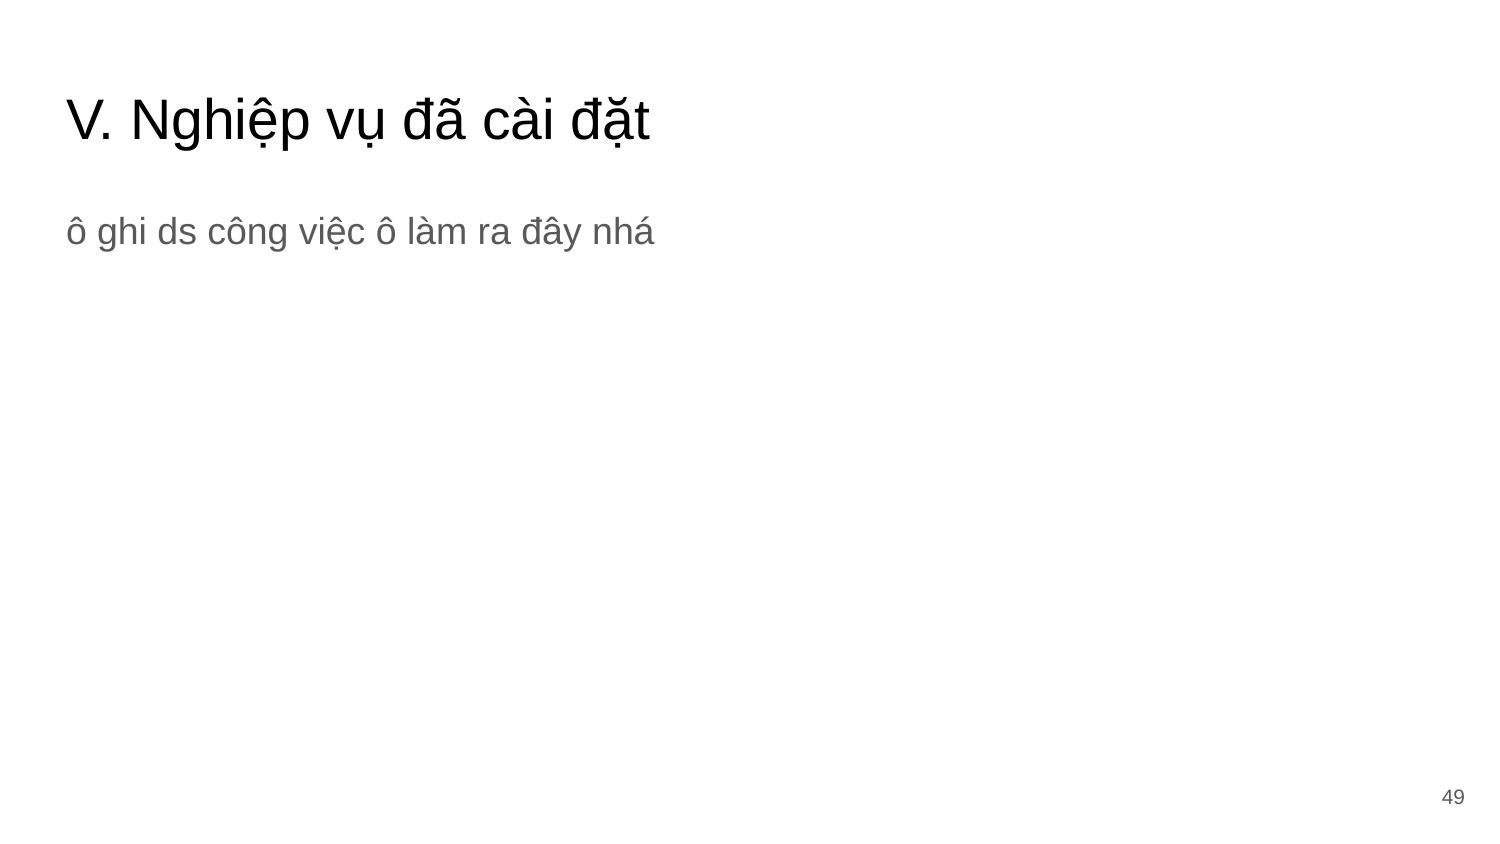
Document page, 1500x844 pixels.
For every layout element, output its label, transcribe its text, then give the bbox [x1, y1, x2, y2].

slide_number ‹#› [1389, 764, 1480, 830]
title V. Nghiệp vụ đã cài đặt [51, 72, 1449, 167]
list ô ghi ds công việc ô làm ra đây nhá [51, 189, 1449, 750]
